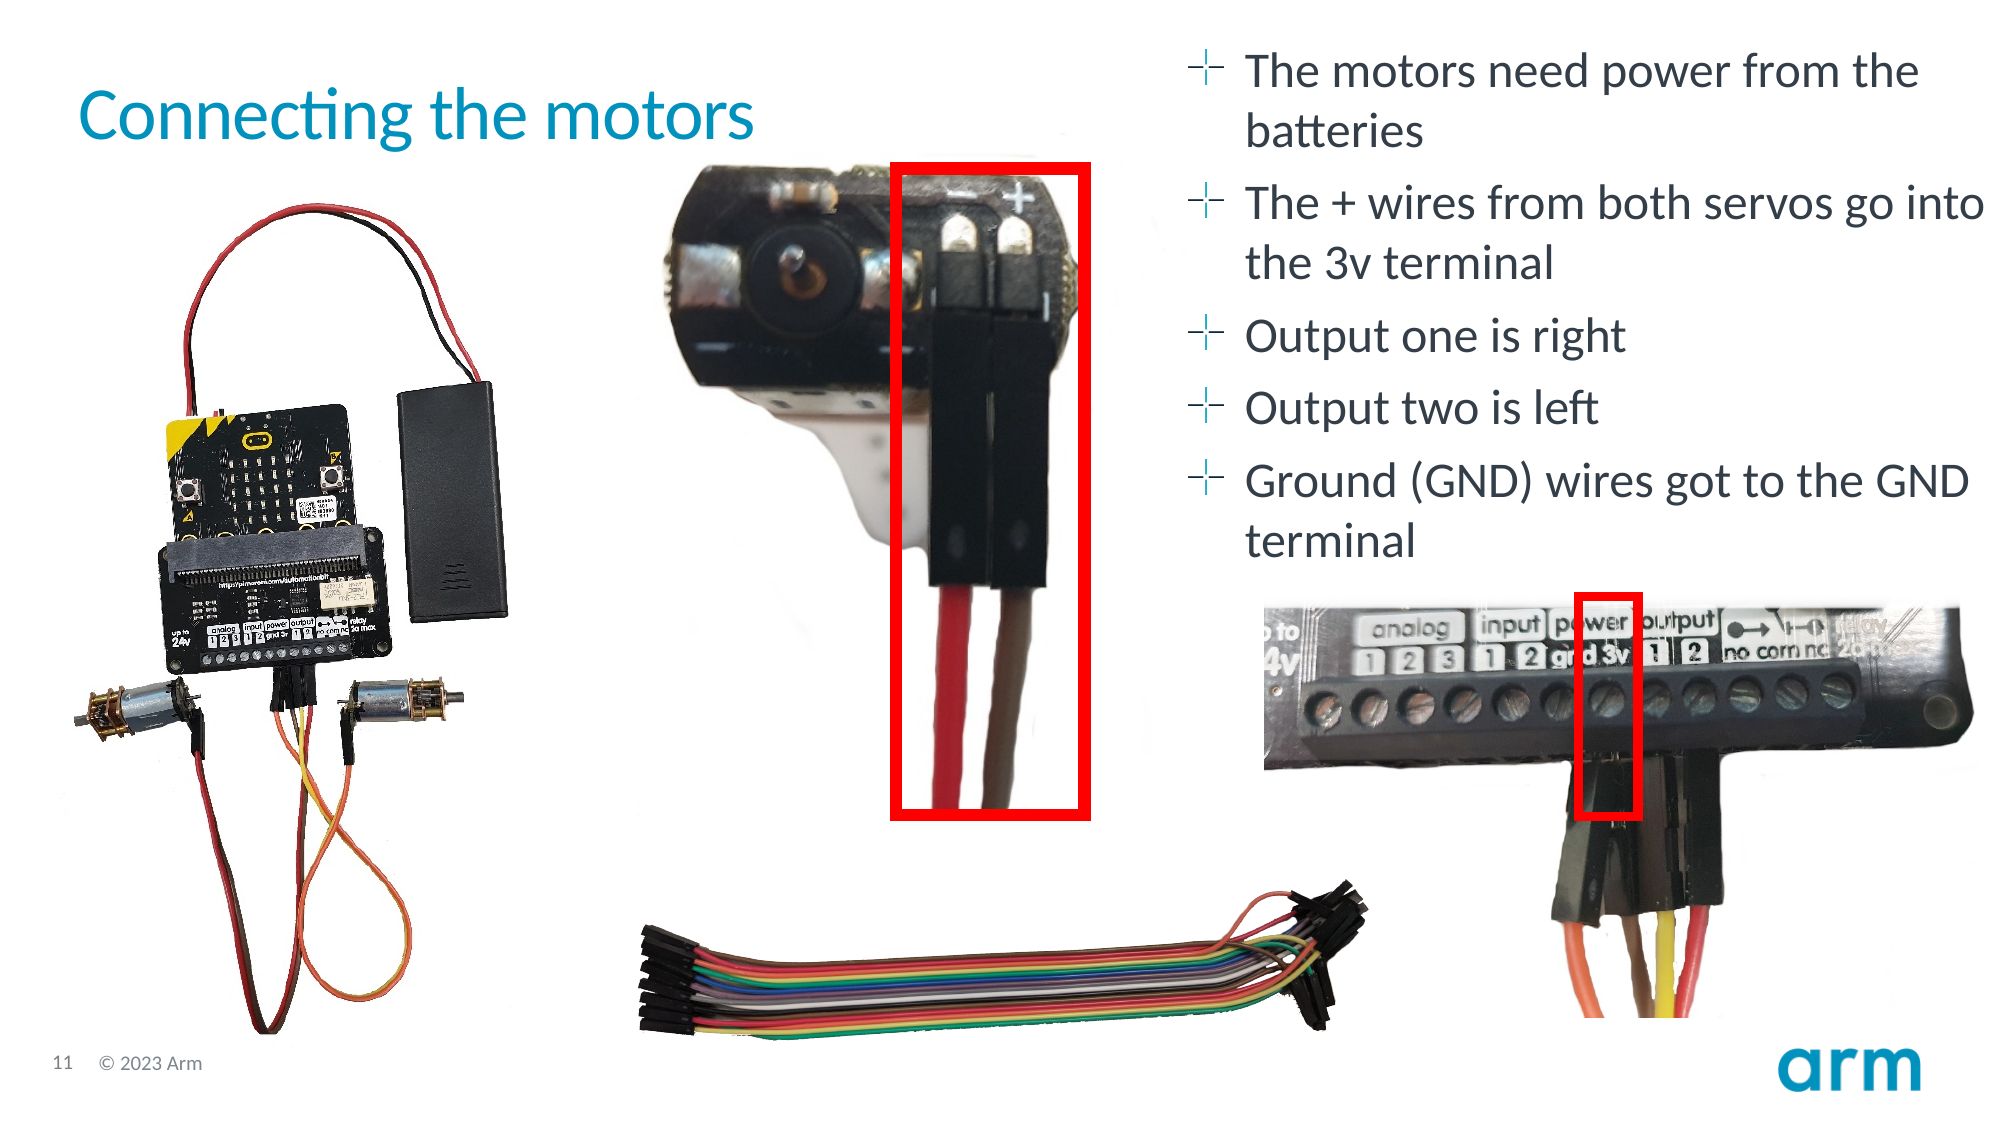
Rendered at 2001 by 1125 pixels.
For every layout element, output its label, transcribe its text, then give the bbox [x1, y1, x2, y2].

picture [1777, 1047, 1922, 1093]
picture [48, 203, 541, 1047]
list The motors need power from the batteries The + wires from both servos go into the 3v terminal Output one is right Output two is left Ground (GND) wires got to the GND terminal [1188, 37, 1990, 849]
picture [1197, 314, 1224, 350]
picture [636, 596, 1979, 1125]
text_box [636, 133, 1197, 817]
picture [1188, 49, 1224, 85]
picture [1197, 182, 1224, 218]
title Connecting the motors [78, 78, 1188, 186]
picture [1197, 459, 1224, 495]
picture [1197, 387, 1224, 423]
